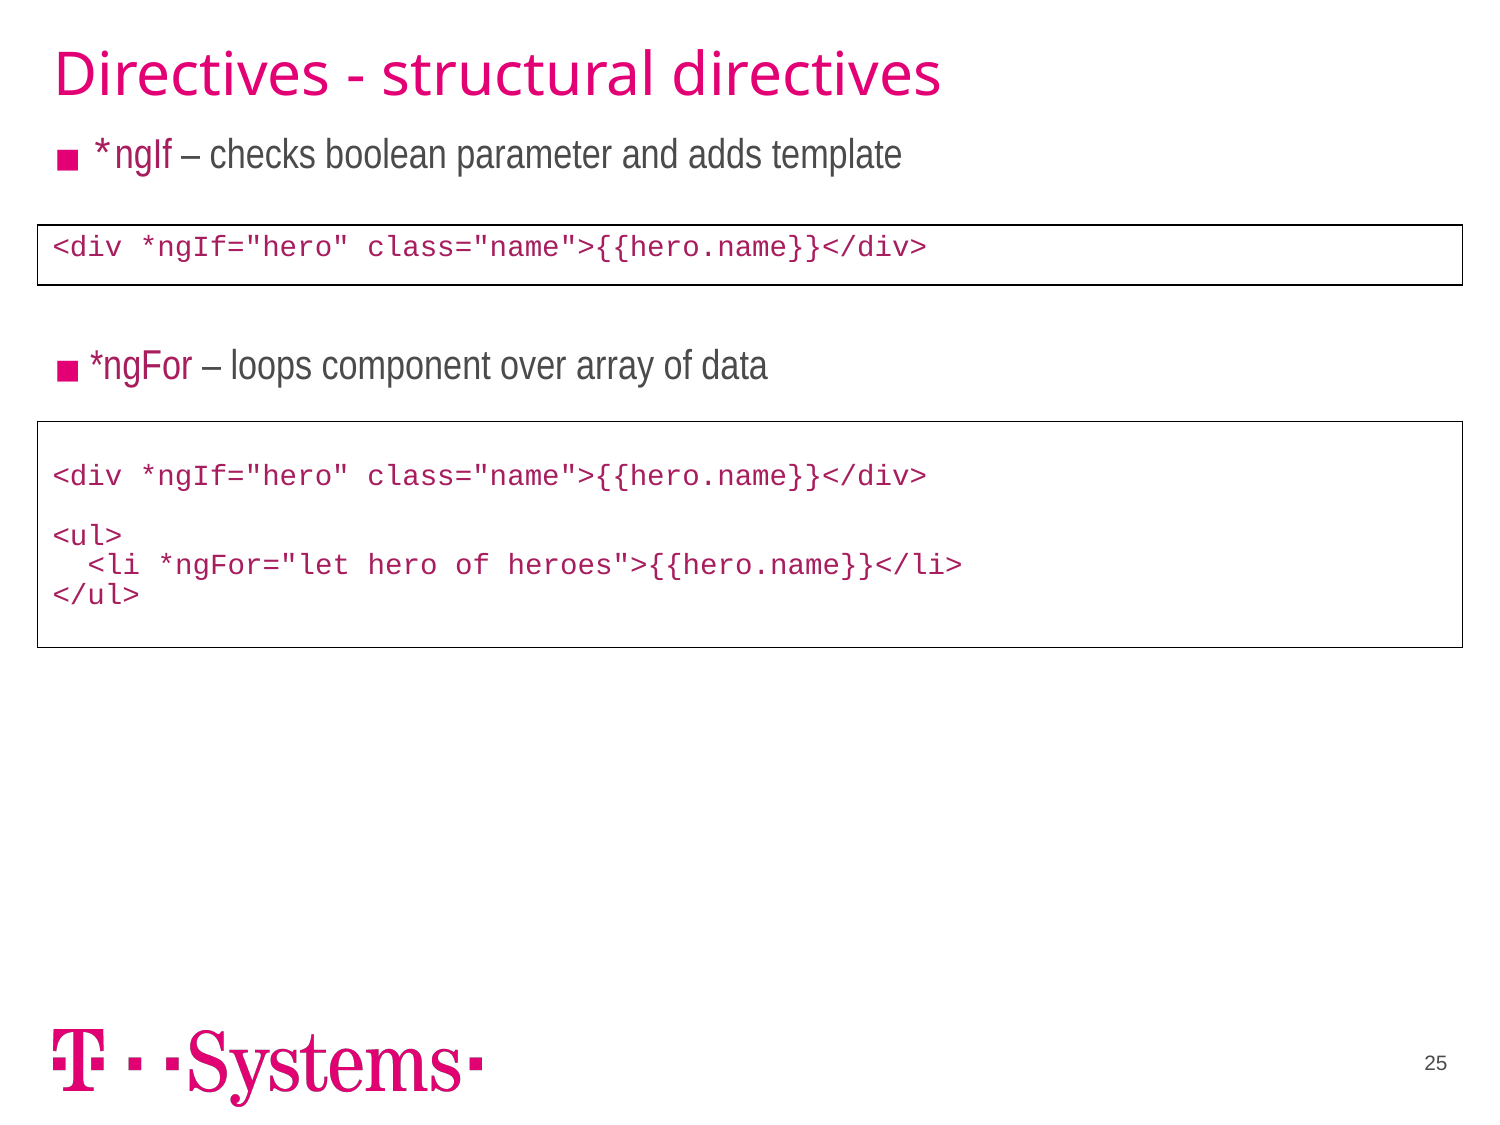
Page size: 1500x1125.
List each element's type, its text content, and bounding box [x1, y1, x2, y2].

table_header <div *ngIf="hero" class="name">{{hero.name}}</div> <ul> <li *ngFor="let hero of heroes">{{hero.name}}</li> </ul> [38, 422, 1462, 647]
title Directives - structural directives [53, 43, 1447, 132]
table_header <div *ngIf="hero" class="name">{{hero.name}}</div> [38, 226, 1462, 284]
text_box *ngFor – loops component over array of data [53, 318, 1354, 399]
text_box *ngIf – checks boolean parameter and adds template [53, 132, 978, 213]
picture [53, 1029, 482, 1107]
slide_number 25 [1399, 1038, 1448, 1087]
